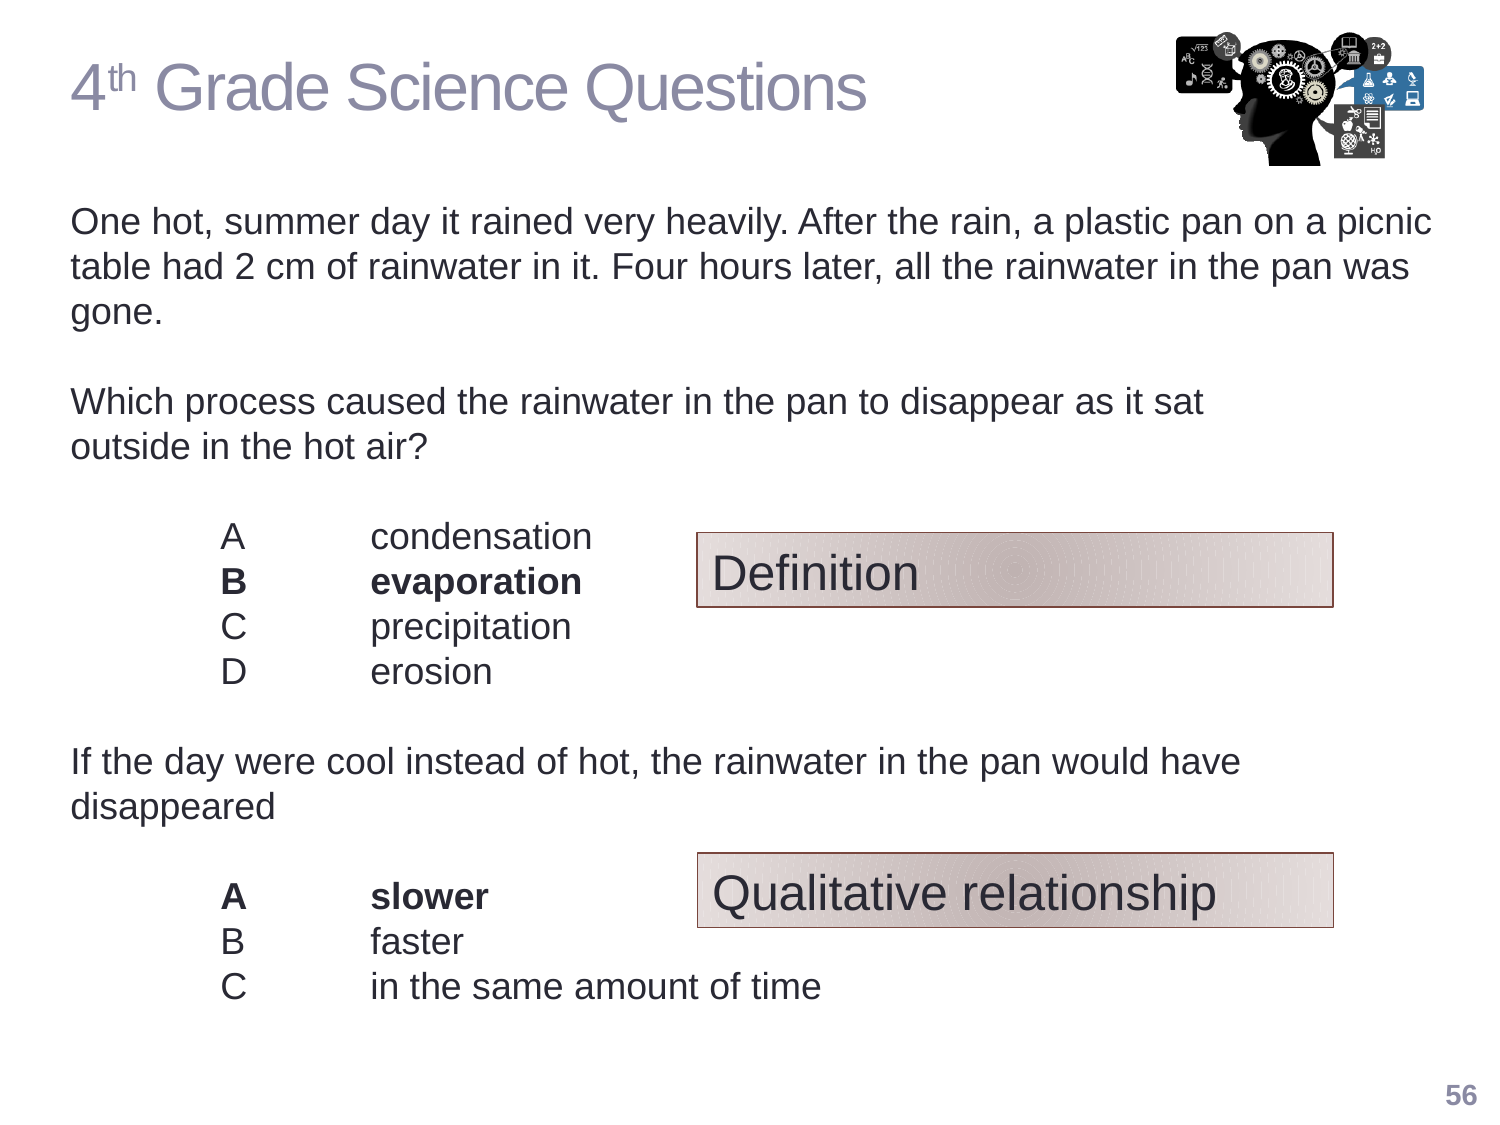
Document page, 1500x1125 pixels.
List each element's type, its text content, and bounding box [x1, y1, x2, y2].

text_box Definition [696, 532, 1334, 608]
slide_number 56 [1404, 1066, 1493, 1121]
text_box Qualitative relationship [697, 852, 1334, 928]
picture [1175, 32, 1425, 166]
title 4th Grade Science Questions [55, 2, 1451, 166]
text_box One hot, summer day it rained very heavily. After the rain, a plastic pan on a picnic table had 2 cm of rainwater in it. Four hours later, all the rainwater in the pan was gone. Which process caused the rainwater in the pan to disappear as it sat outside in the hot air? A condensation B evaporation C precipitation D erosion If the day were cool instead of hot, the rainwater in the pan would have disappeared A slower B faster C in the same amount of time [55, 190, 1451, 1060]
